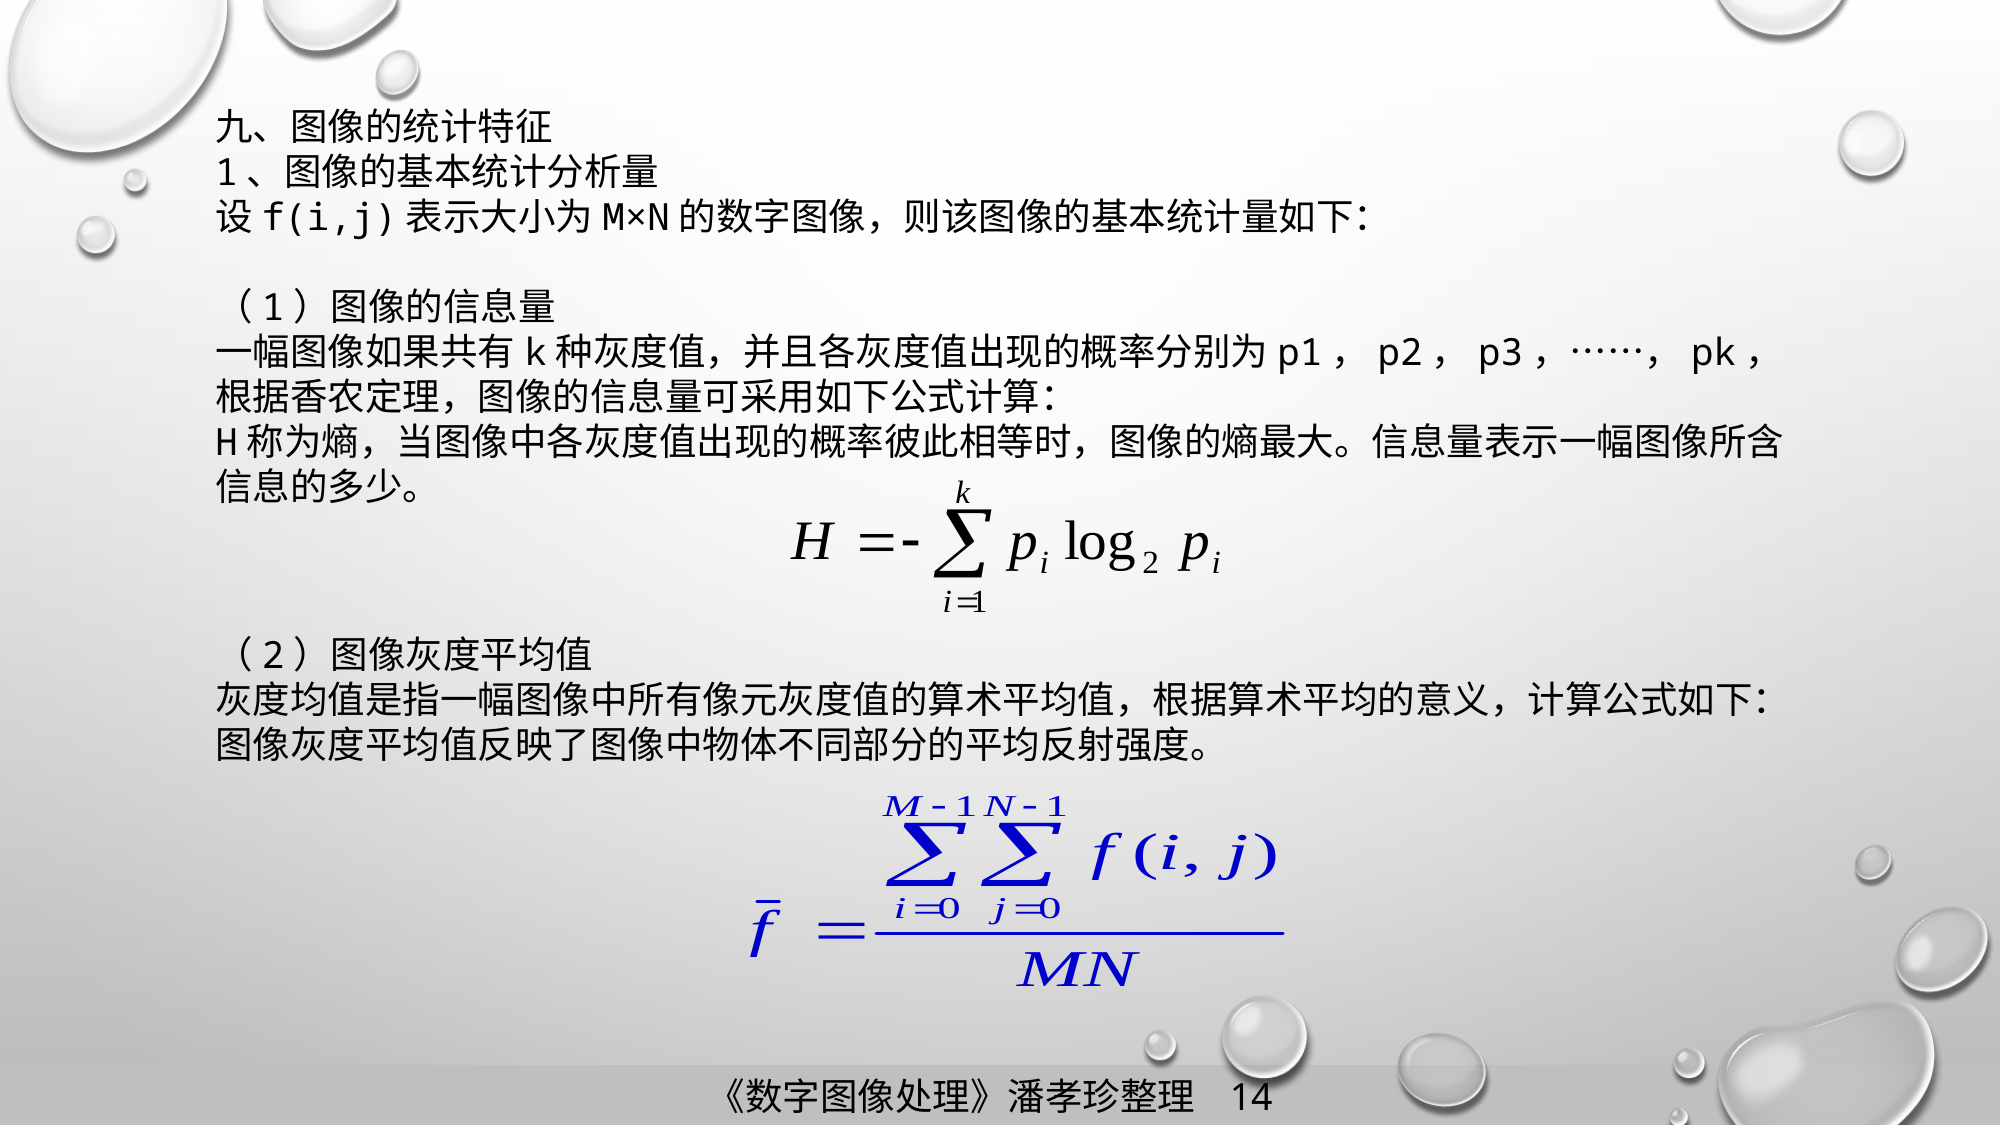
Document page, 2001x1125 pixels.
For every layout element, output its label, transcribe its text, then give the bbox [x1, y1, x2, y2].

picture [0, 0, 2000, 1125]
text_box （2）图像灰度平均值 灰度均值是指一幅图像中所有像元灰度值的算术平均值，根据算术平均的意义，计算公式如下： 图像灰度平均值反映了图像中物体不同部分的平均反射强度。 [200, 623, 1818, 774]
text_box 九、图像的统计特征 1、图像的基本统计分析量 设f(i,j)表示大小为M×N的数字图像，则该图像的基本统计量如下： （1）图像的信息量 一幅图像如果共有k种灰度值，并且各灰度值出现的概率分别为p1，p2，p3，……，pk，根据香农定理，图像的信息量可采用如下公式计算： H称为熵，当图像中各灰度值出现的概率彼此相等时，图像的熵最大。信息量表示一幅图像所含信息的多少。 [200, 95, 1818, 516]
